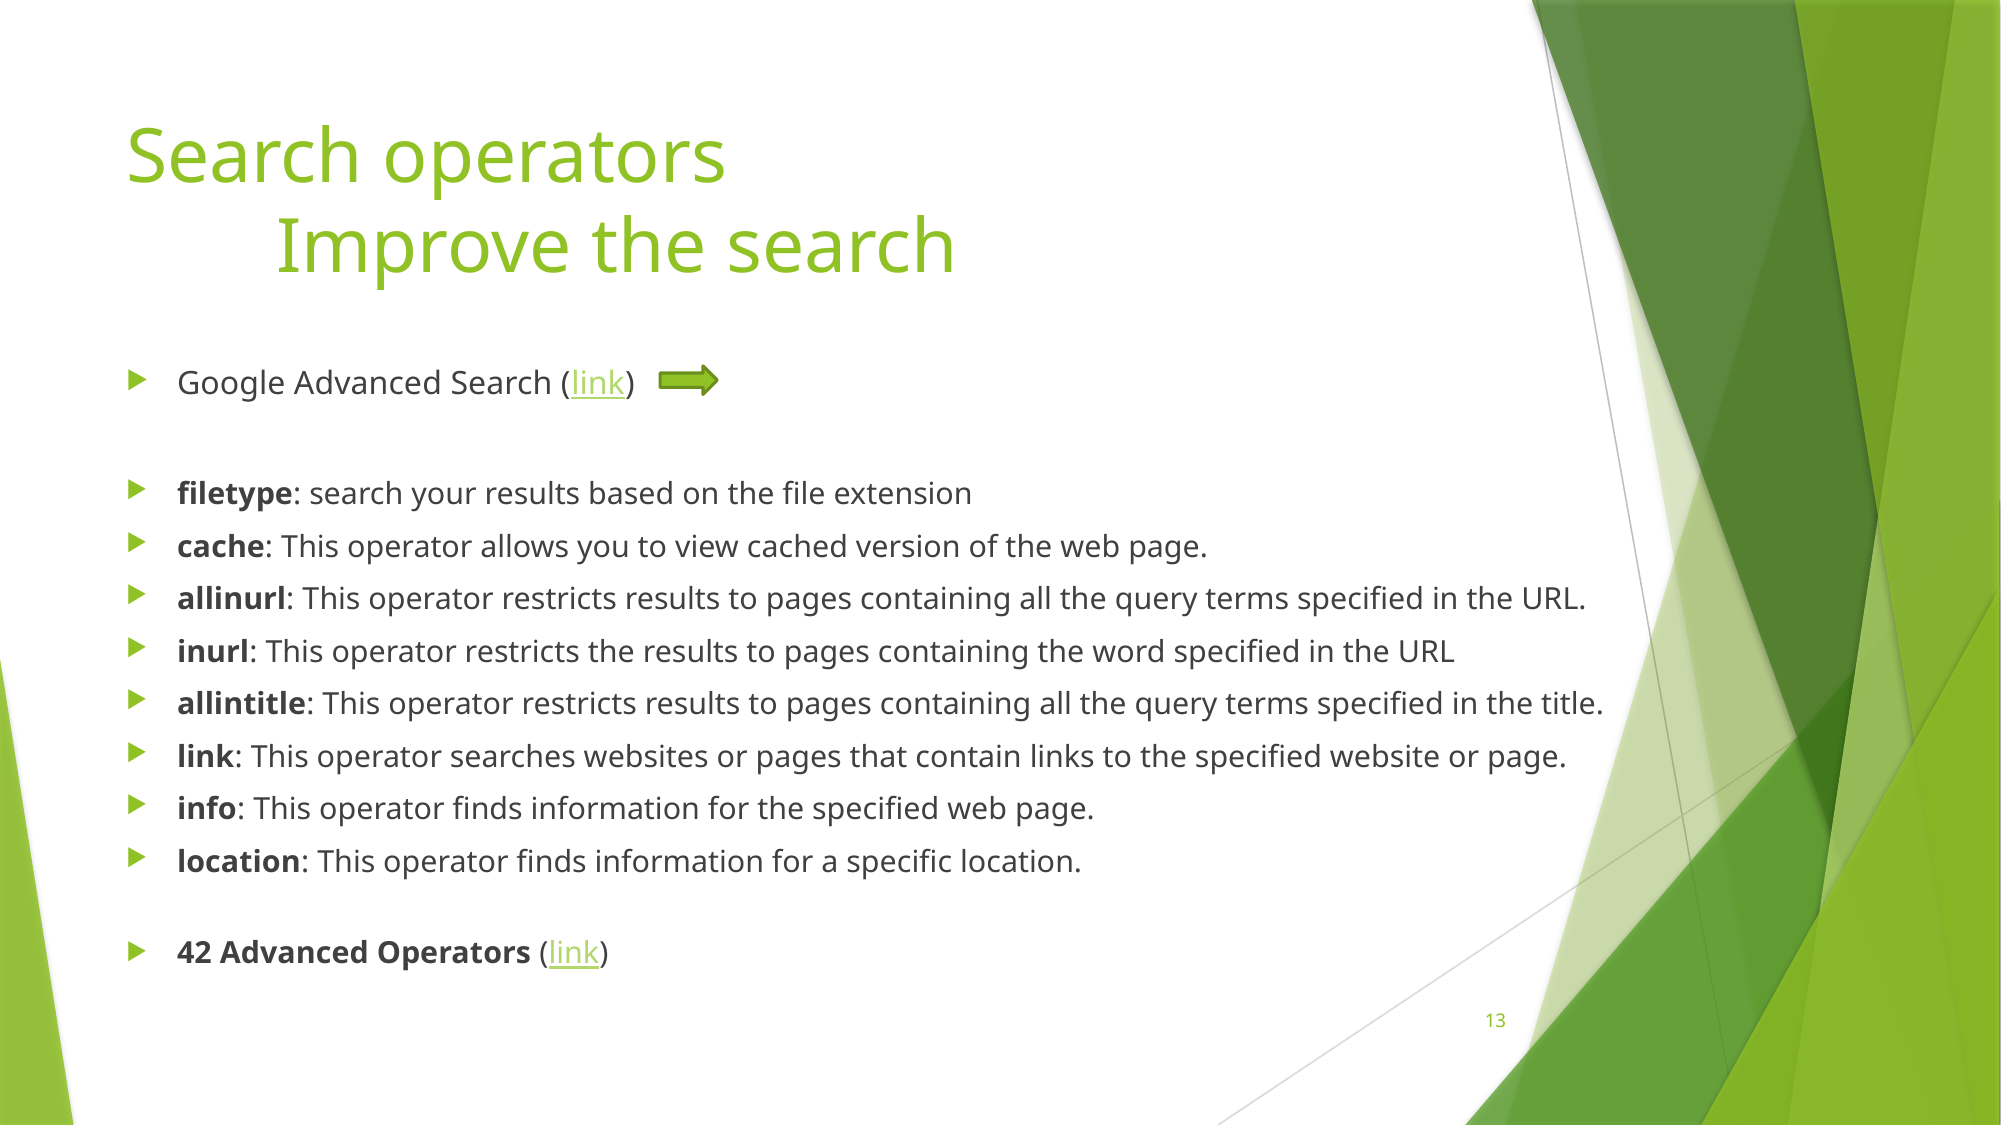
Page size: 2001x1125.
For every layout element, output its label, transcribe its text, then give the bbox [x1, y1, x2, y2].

title Search operators Improve the search [111, 99, 1522, 317]
text_box [658, 364, 719, 396]
list Google Advanced Search (link) filetype: search your results based on the file extension cache: This operator allows you to view cached version of the web page. allinurl: This operator restricts results to pages containing all the query terms specified in the URL. inurl: This operator restricts the results to pages containing the word specified in the URL allintitle: This operator restricts results to pages containing all the query terms specified in the title. link: This operator searches websites or pages that contain links to the specified website or page. info: This operator finds information for the specified web page. location: This operator finds information for a specific location. 42 Advanced Operators (link) [111, 354, 1639, 992]
slide_number 13 [1409, 991, 1522, 1051]
